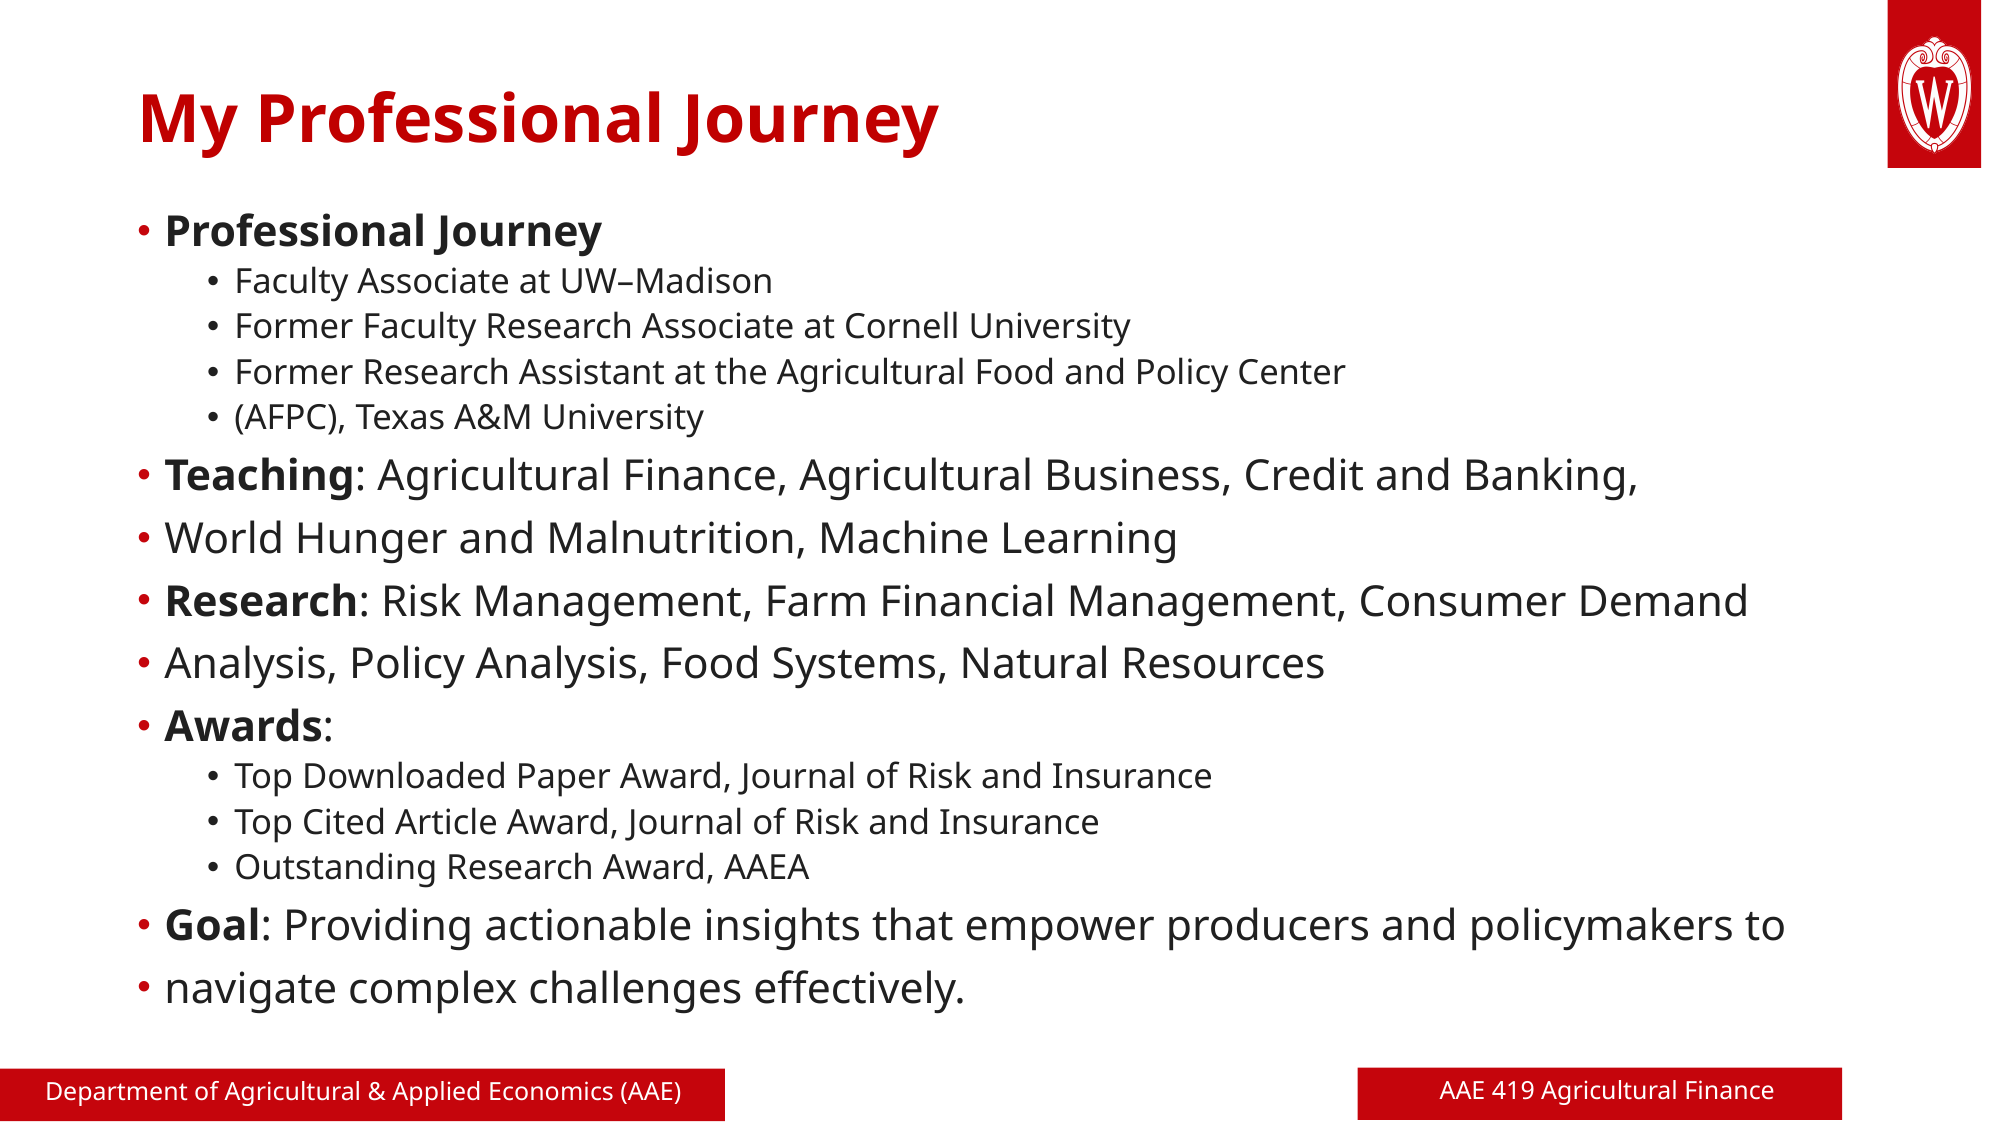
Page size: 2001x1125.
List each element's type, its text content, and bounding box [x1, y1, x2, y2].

list Professional Journey Faculty Associate at UW–Madison Former Faculty Research Associate at Cornell University Former Research Assistant at the Agricultural Food and Policy Center (AFPC), Texas A&M University Teaching: Agricultural Finance, Agricultural Business, Credit and Banking, World Hunger and Malnutrition, Machine Learning Research: Risk Management, Farm Financial Management, Consumer Demand Analysis, Policy Analysis, Food Systems, Natural Resources Awards: Top Downloaded Paper Award, Journal of Risk and Insurance Top Cited Article Award, Journal of Risk and Insurance Outstanding Research Award, AAEA Goal: Providing actionable insights that empower producers and policymakers to navigate complex challenges effectively. [137, 201, 1863, 1031]
title My Professional Journey [137, 51, 1863, 157]
picture [1897, 36, 1972, 154]
